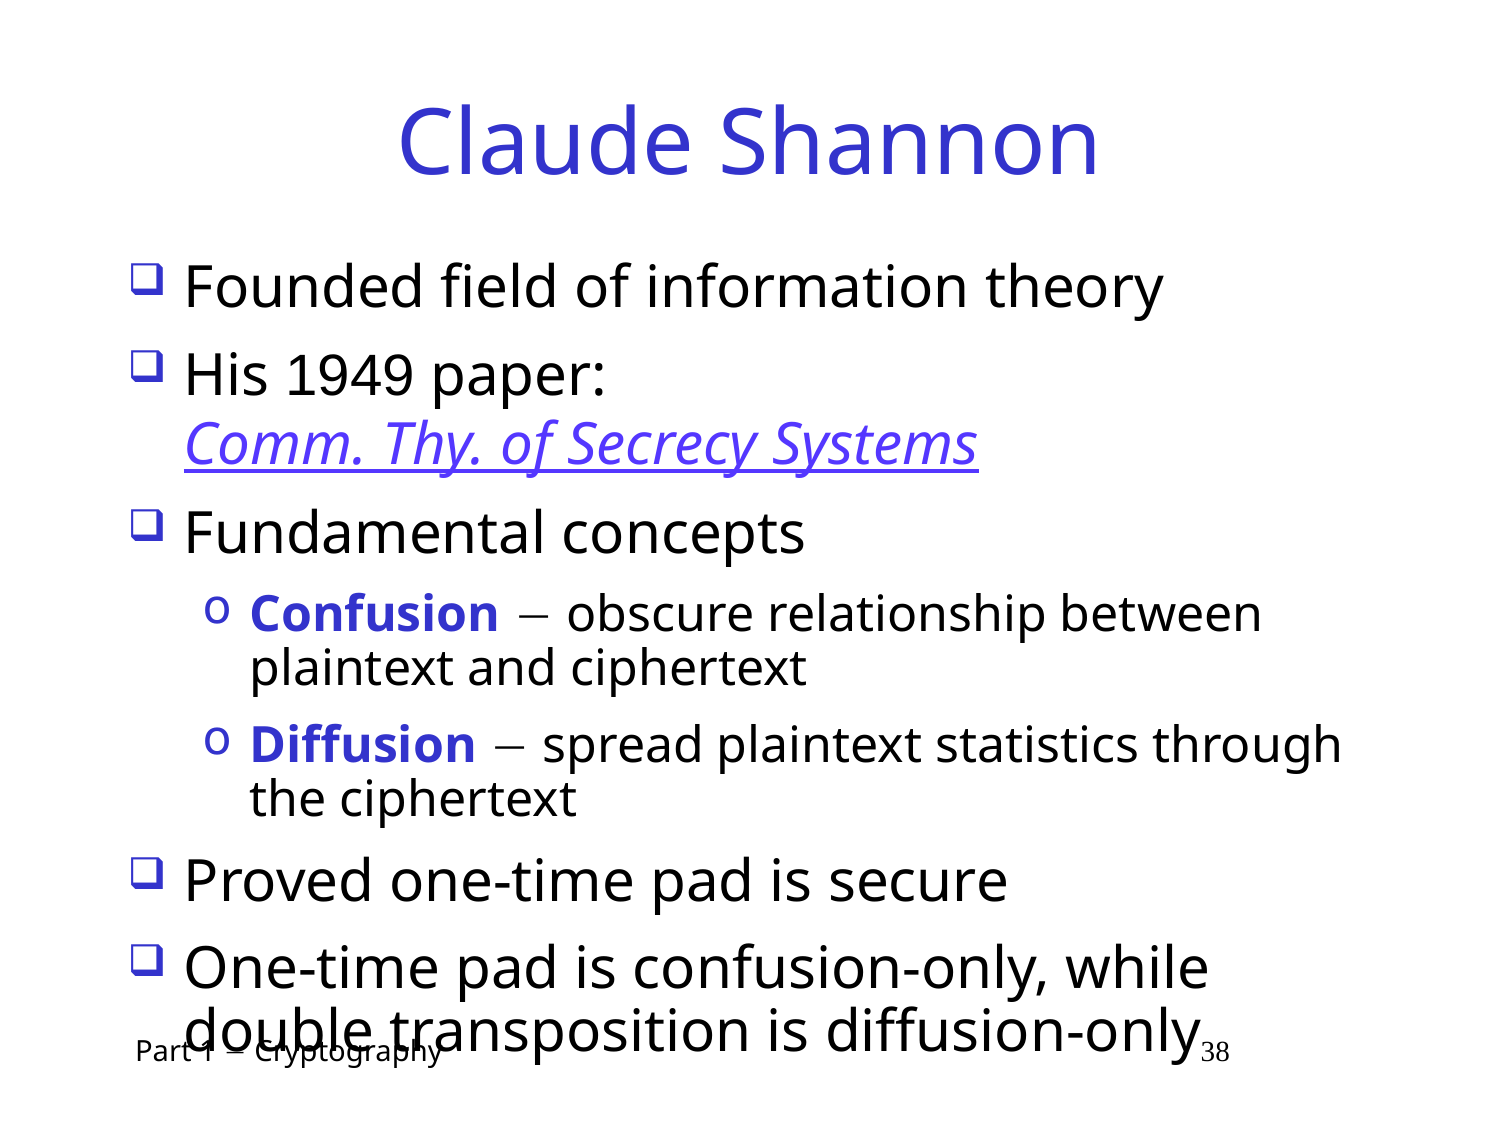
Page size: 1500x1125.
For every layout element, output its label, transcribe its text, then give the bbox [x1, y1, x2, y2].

footer Part 1  Cryptography 38 [112, 1024, 1401, 1101]
list Founded field of information theory His 1949 paper: Comm. Thy. of Secrecy Systems Fundamental concepts Confusion  obscure relationship between plaintext and ciphertext Diffusion  spread plaintext statistics through the ciphertext Proved one-time pad is secure One-time pad is confusion-only, while double transposition is diffusion-only [112, 249, 1426, 1001]
title Claude Shannon [112, 62, 1388, 213]
